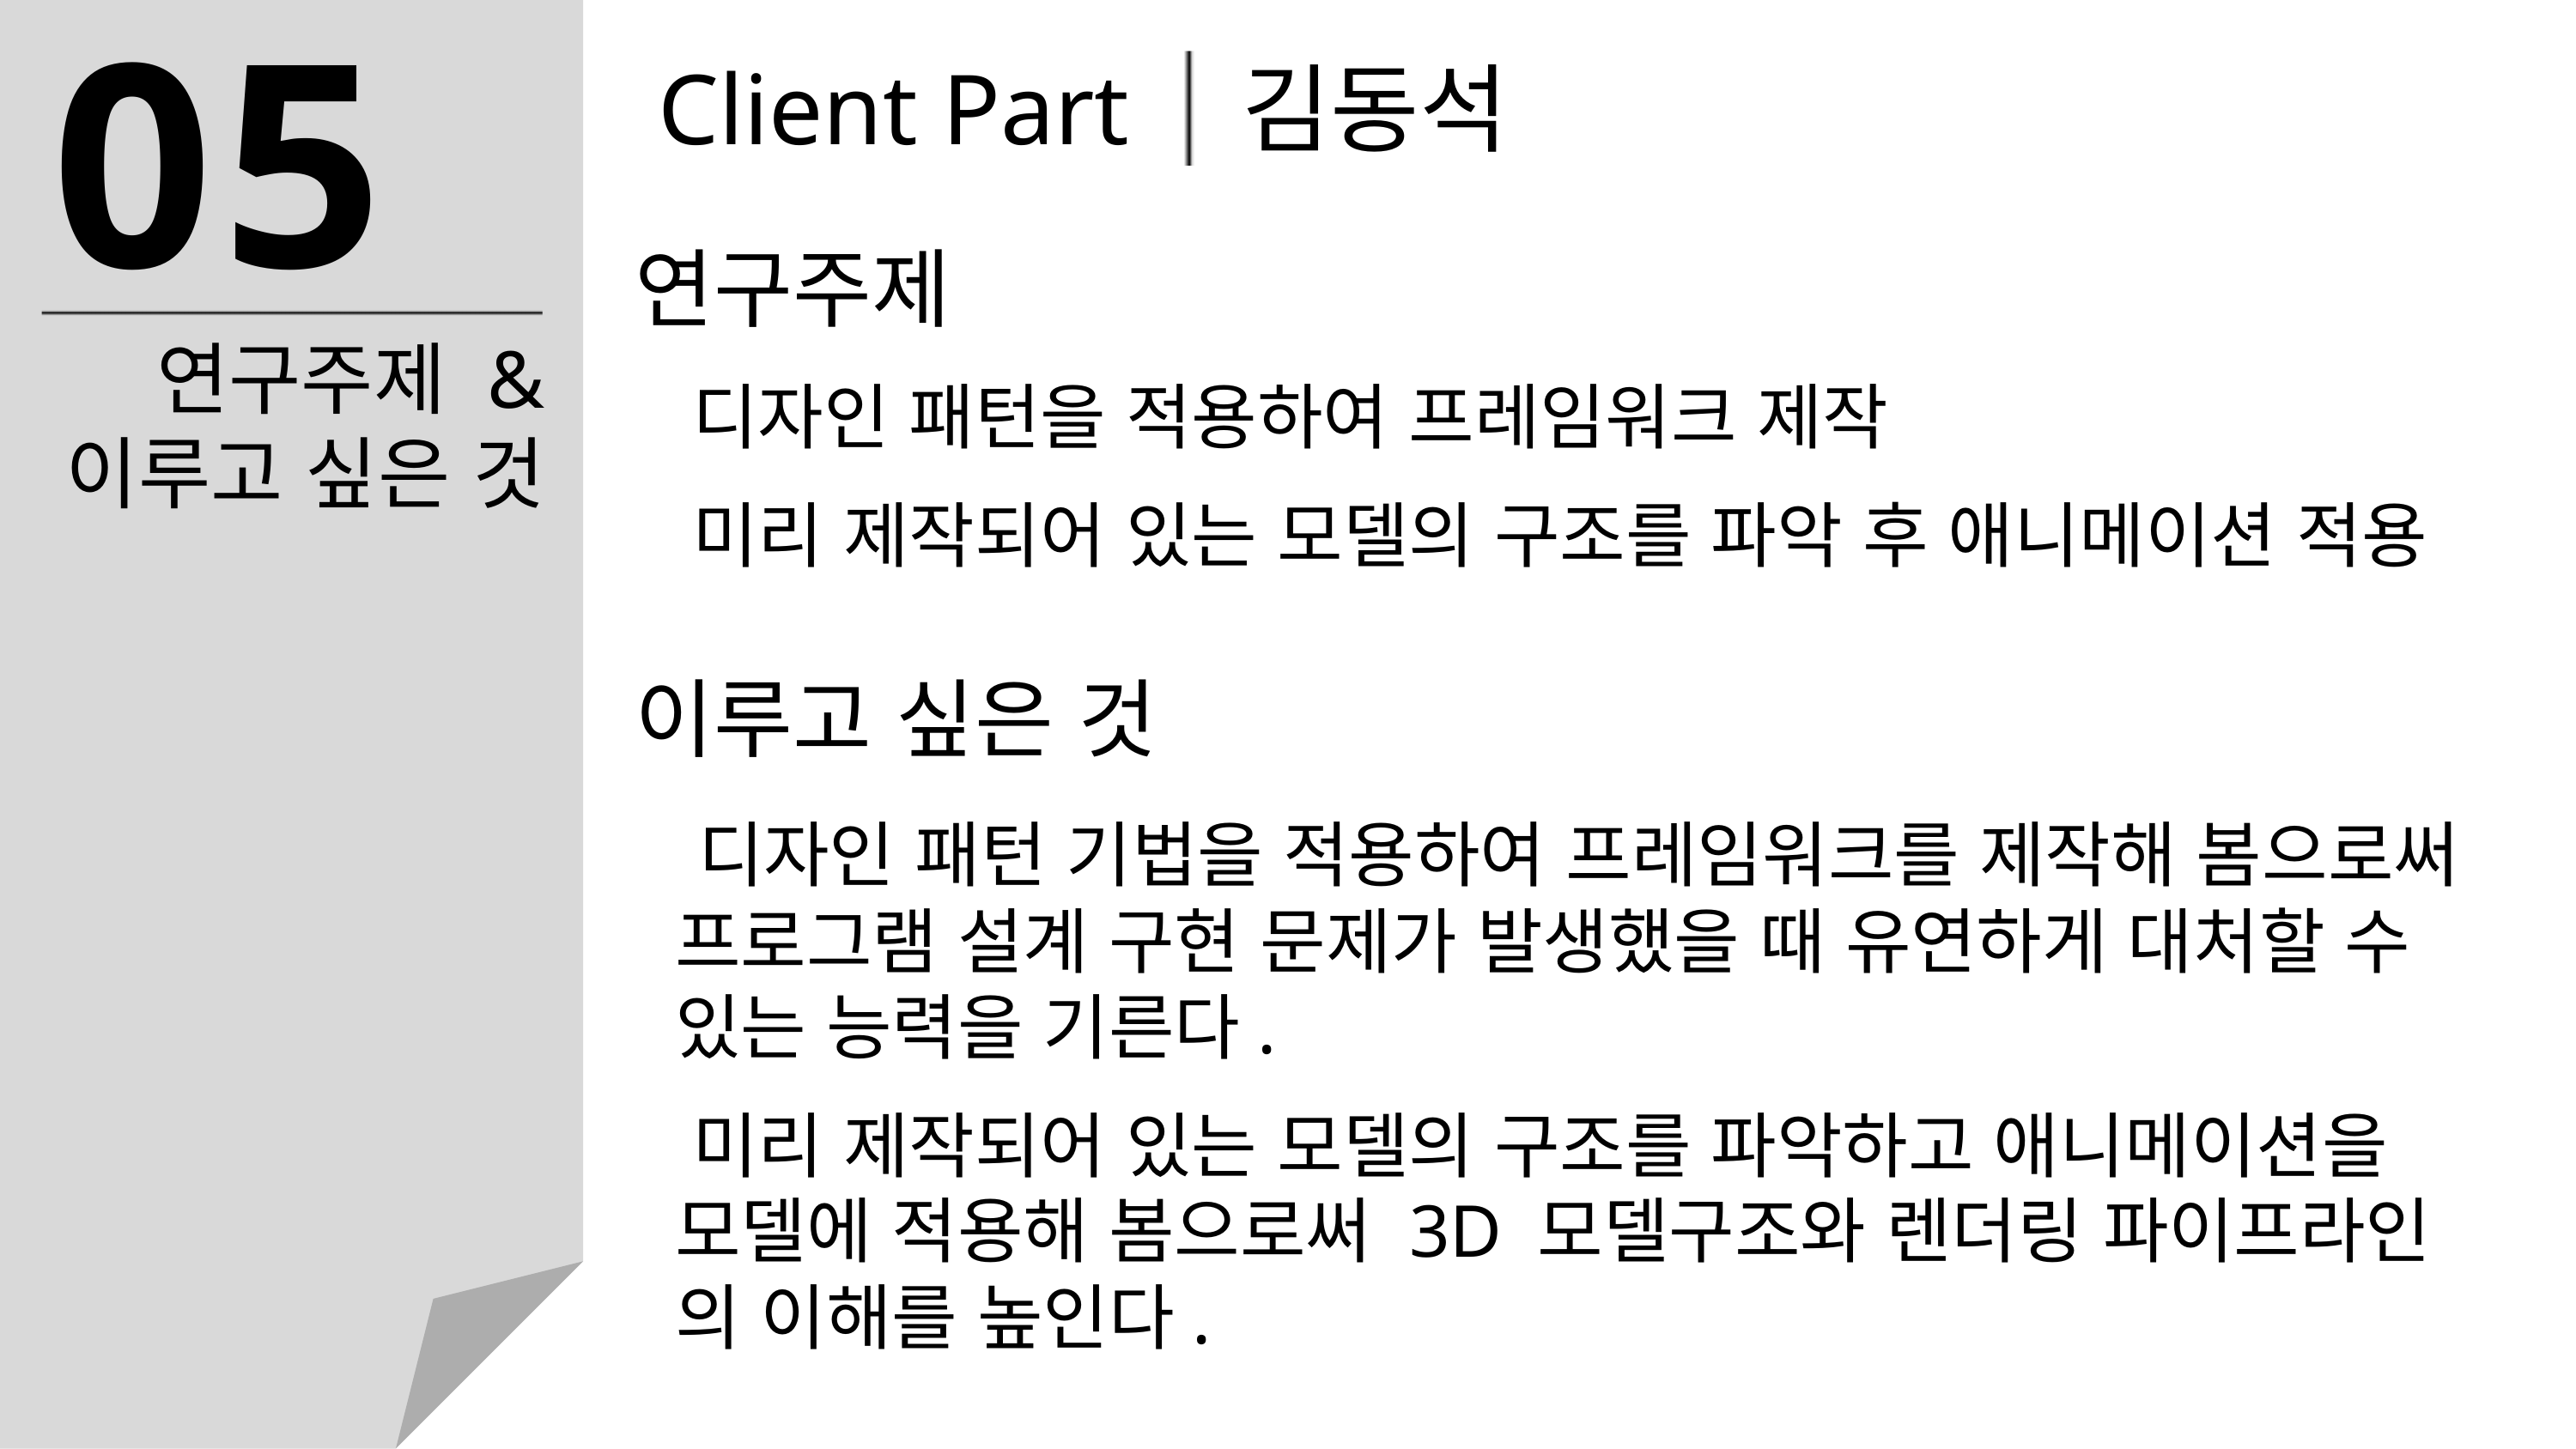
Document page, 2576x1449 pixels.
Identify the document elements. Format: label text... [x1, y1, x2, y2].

text_box Client Part [645, 41, 1143, 171]
text_box 이루고 싶은 것 디자인 패턴 기법을 적용하여 프레임워크를 제작해 봄으로써 프로그램 설계 구현 문제가 발생했을 때 유연하게 대처할 수 있는 능력을 기른다. 미리 제작되어 있는 모델의 구조를 파악하고 애니메이션을 모델에 적용해 봄으로써 3D 모델구조와 렌더링 파이프라인 의 이해를 높인다. [622, 658, 2576, 1365]
text_box 05 [39, 323, 473, 360]
picture [1132, 52, 1247, 166]
text_box 연구주제 디자인 패턴을 적용하여 프레임워크 제작 미리 제작되어 있는 모델의 구조를 파악 후 애니메이션 적용 [622, 228, 2576, 583]
text_box 김동석 [1229, 42, 1522, 171]
text_box 연구주제 & 이루고 싶은 것 [0, 323, 558, 439]
text_box 05 [39, 0, 473, 308]
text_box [40, 307, 543, 318]
text_box [0, 0, 586, 1449]
